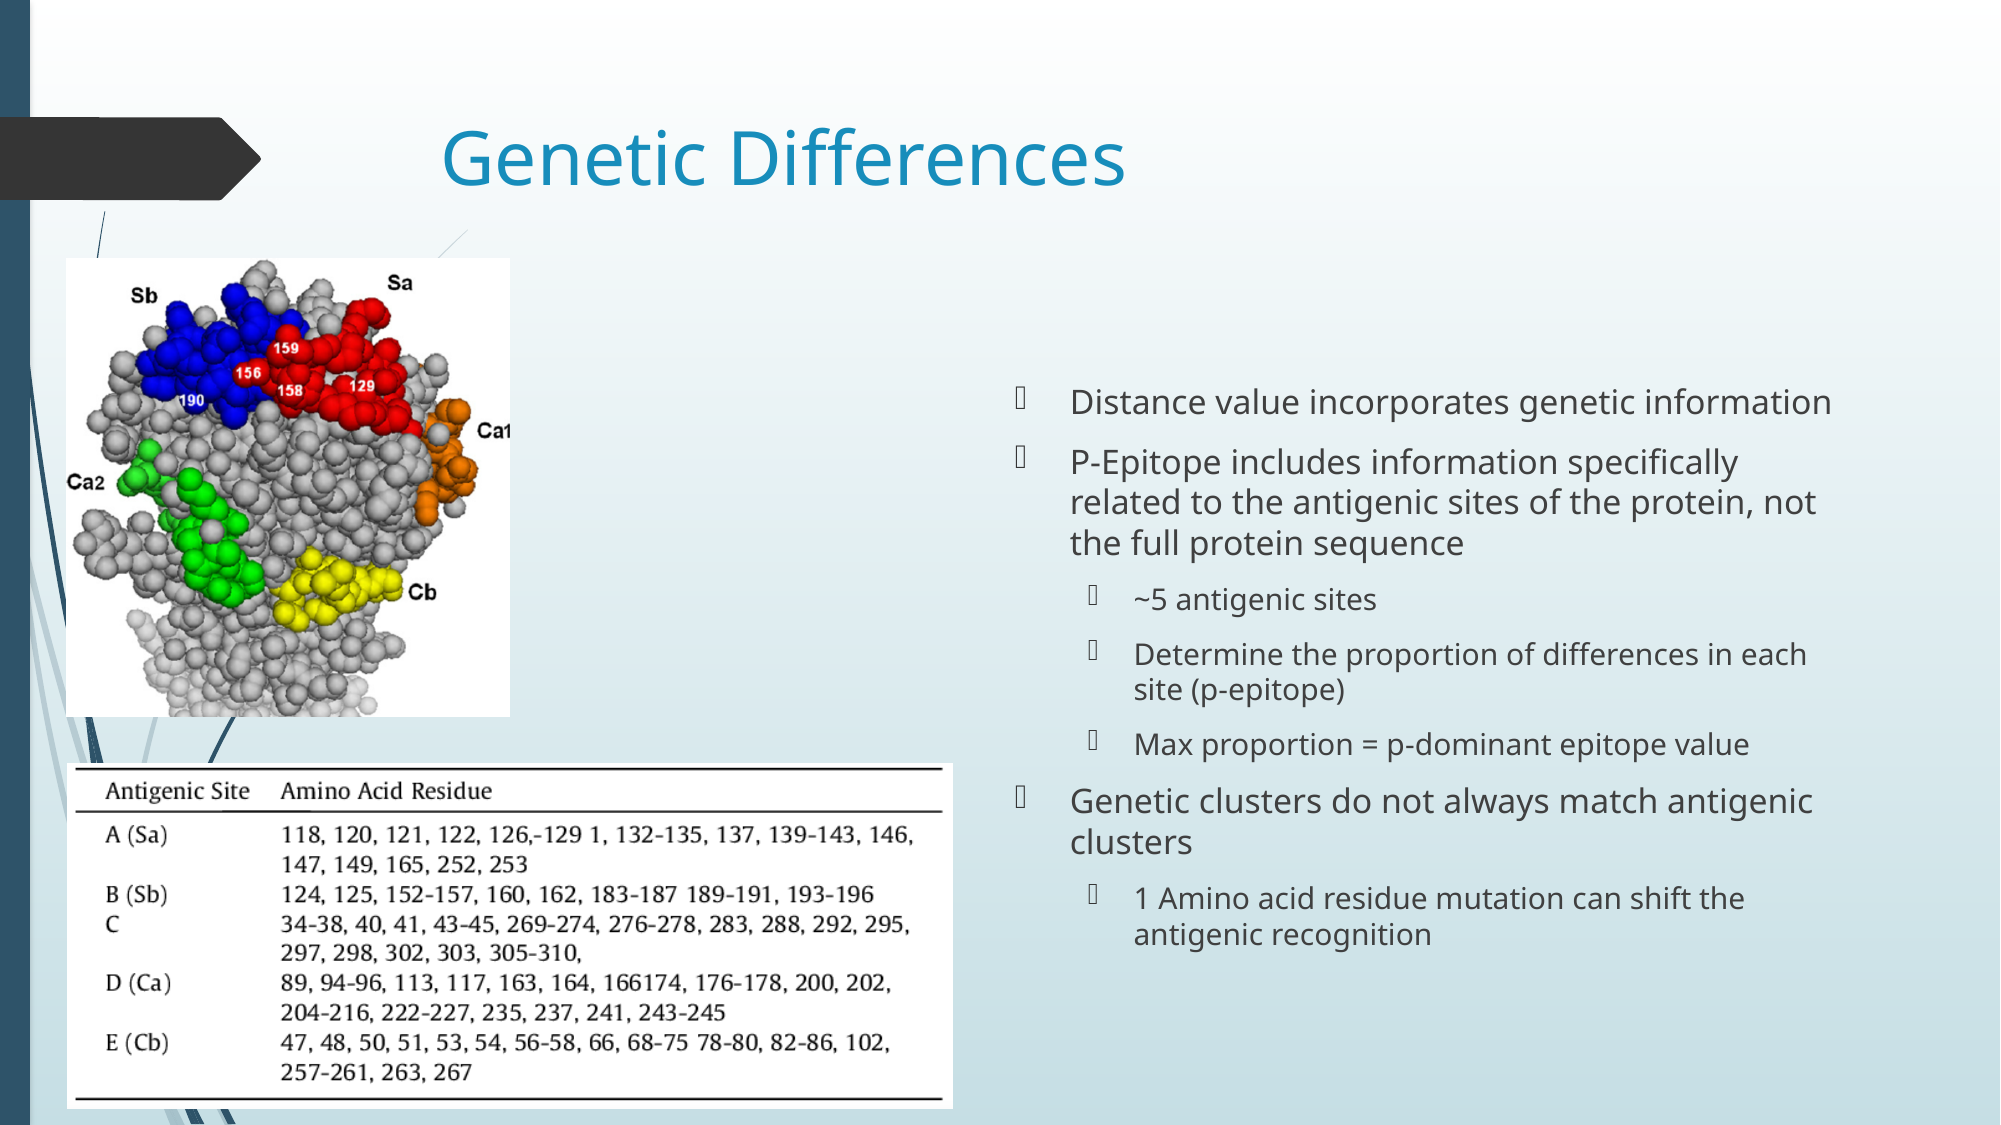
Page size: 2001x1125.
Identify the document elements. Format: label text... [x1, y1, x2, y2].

title Genetic Differences [425, 102, 1888, 313]
picture [67, 763, 953, 1109]
list Distance value incorporates genetic information P-Epitope includes information specifically related to the antigenic sites of the protein, not the full protein sequence ~5 antigenic sites Determine the proportion of differences in each site (p-epitope) Max proportion = p-dominant epitope value Genetic clusters do not always match antigenic clusters 1 Amino acid residue mutation can shift the antigenic recognition [999, 373, 1850, 969]
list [66, 257, 511, 717]
